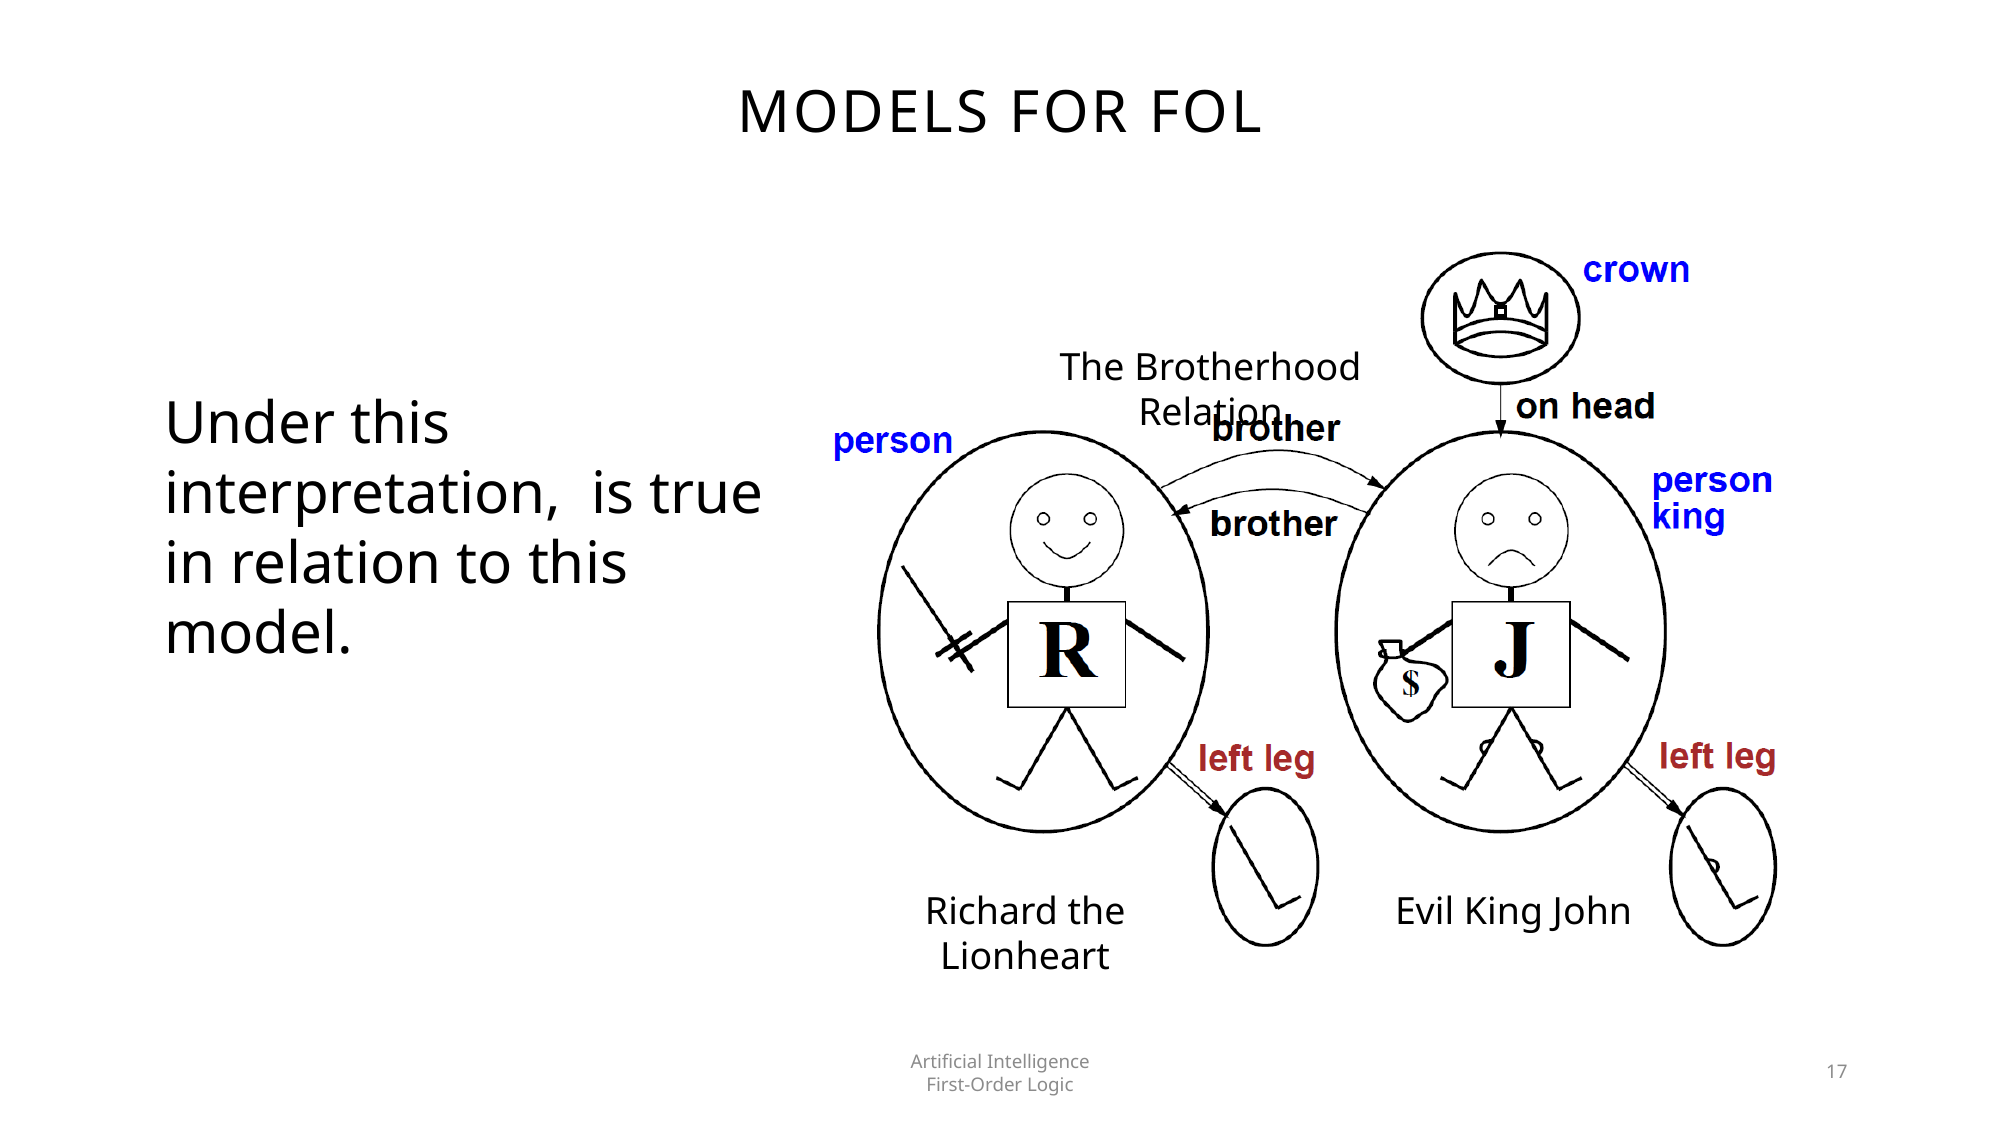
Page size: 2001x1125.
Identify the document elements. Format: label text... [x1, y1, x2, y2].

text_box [794, 209, 1851, 1002]
footer Artificial Intelligence First-Order Logic [662, 1042, 1338, 1103]
title Models for FOL [137, 59, 1863, 168]
slide_number 17 [1412, 1042, 1863, 1103]
